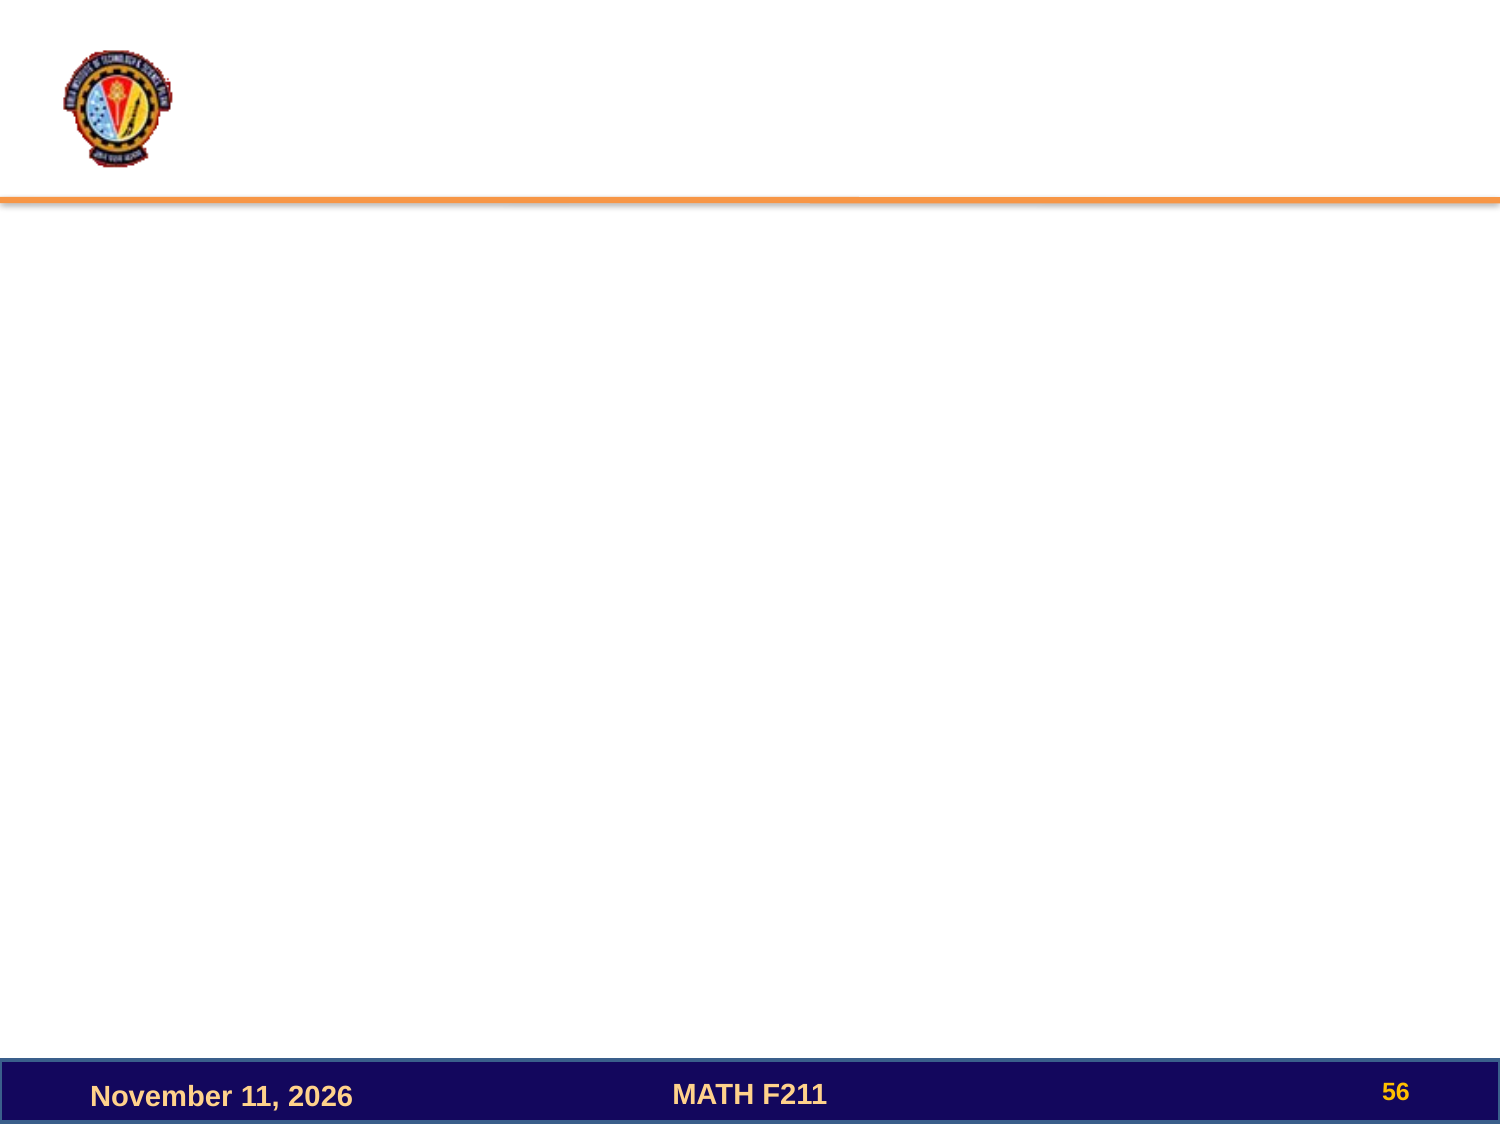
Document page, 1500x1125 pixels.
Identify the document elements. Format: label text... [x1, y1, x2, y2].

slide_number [75, 1065, 425, 1125]
picture [62, 50, 176, 171]
footer MATH F211 [512, 1062, 988, 1123]
slide_number 56 [1074, 1060, 1425, 1120]
